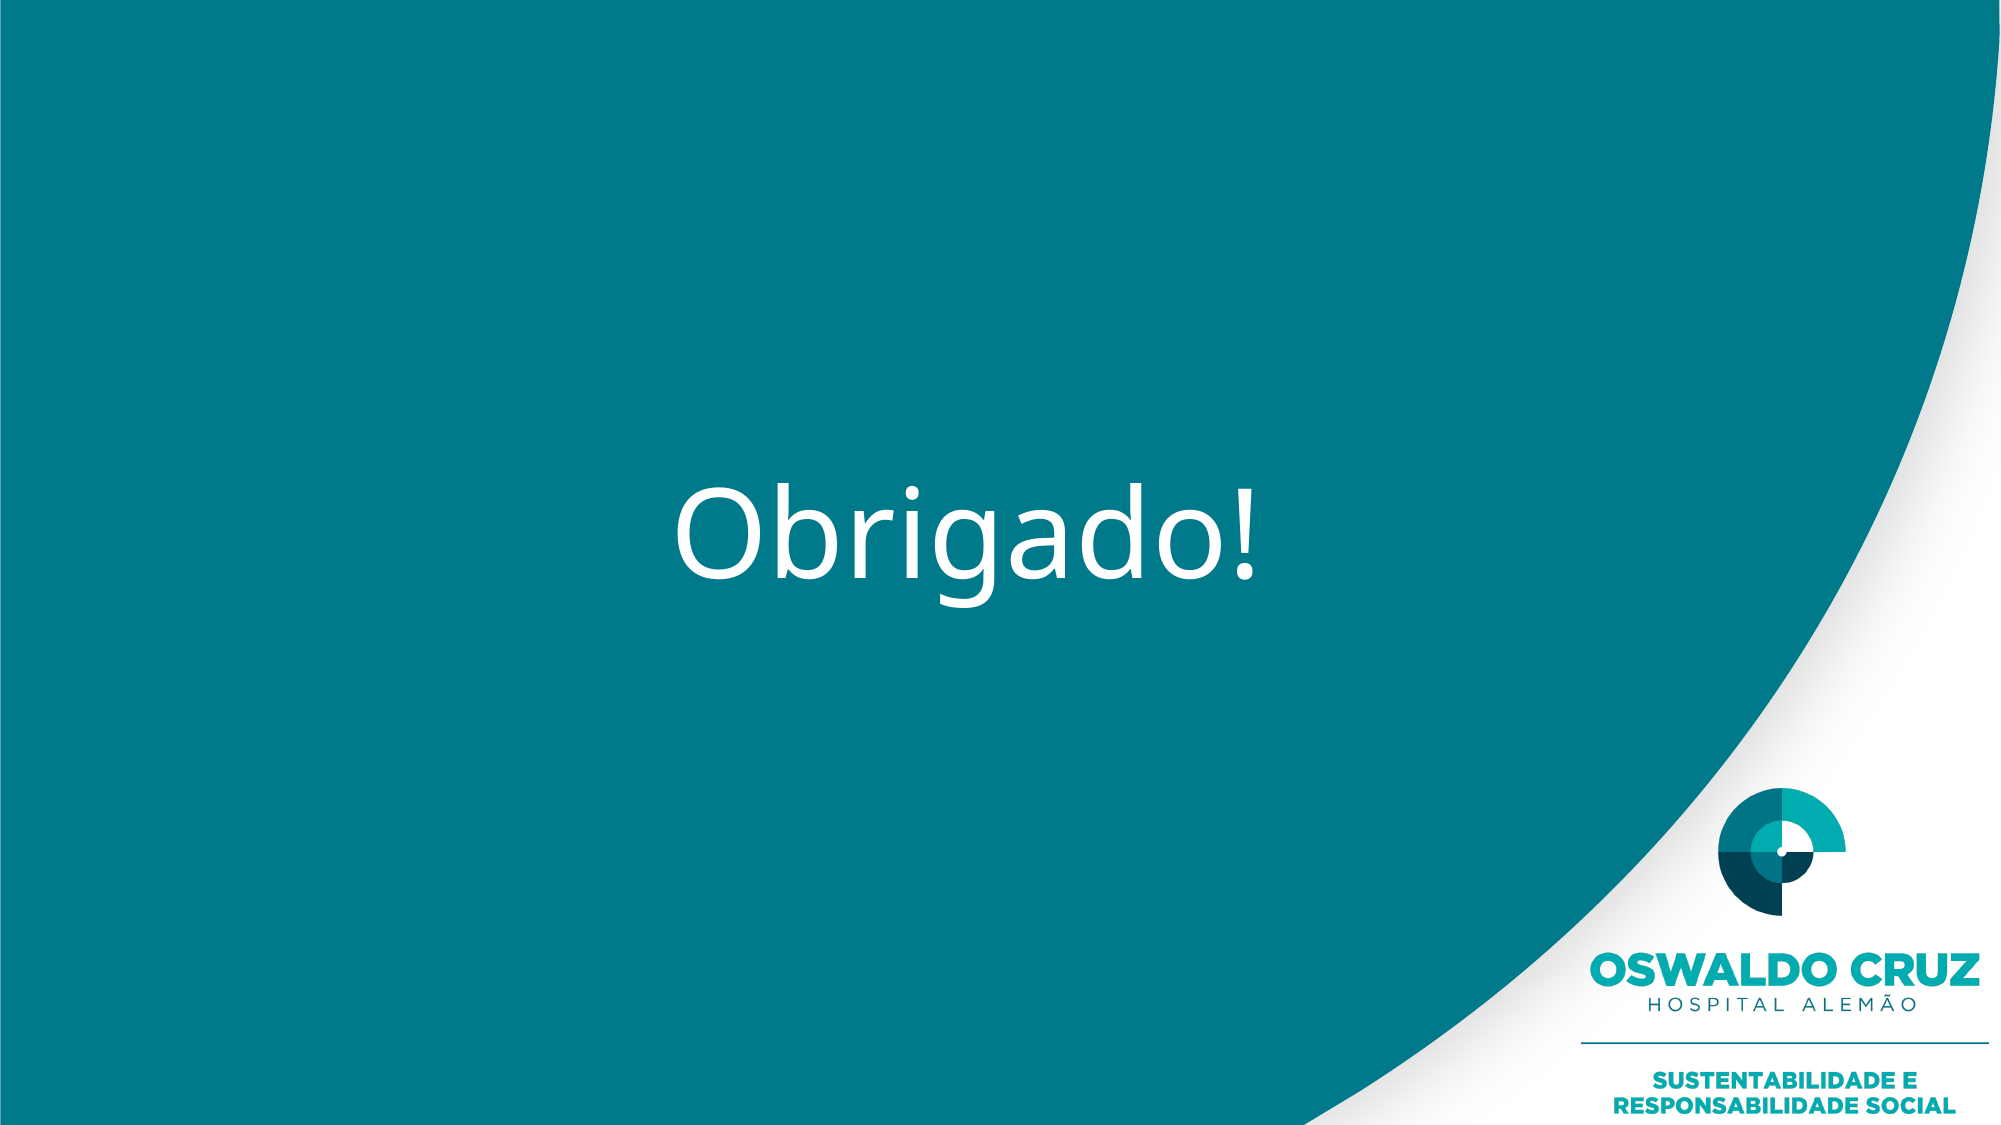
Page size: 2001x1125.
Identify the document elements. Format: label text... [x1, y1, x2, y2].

picture [1581, 788, 1989, 1114]
title Obrigado! [160, 342, 1773, 735]
